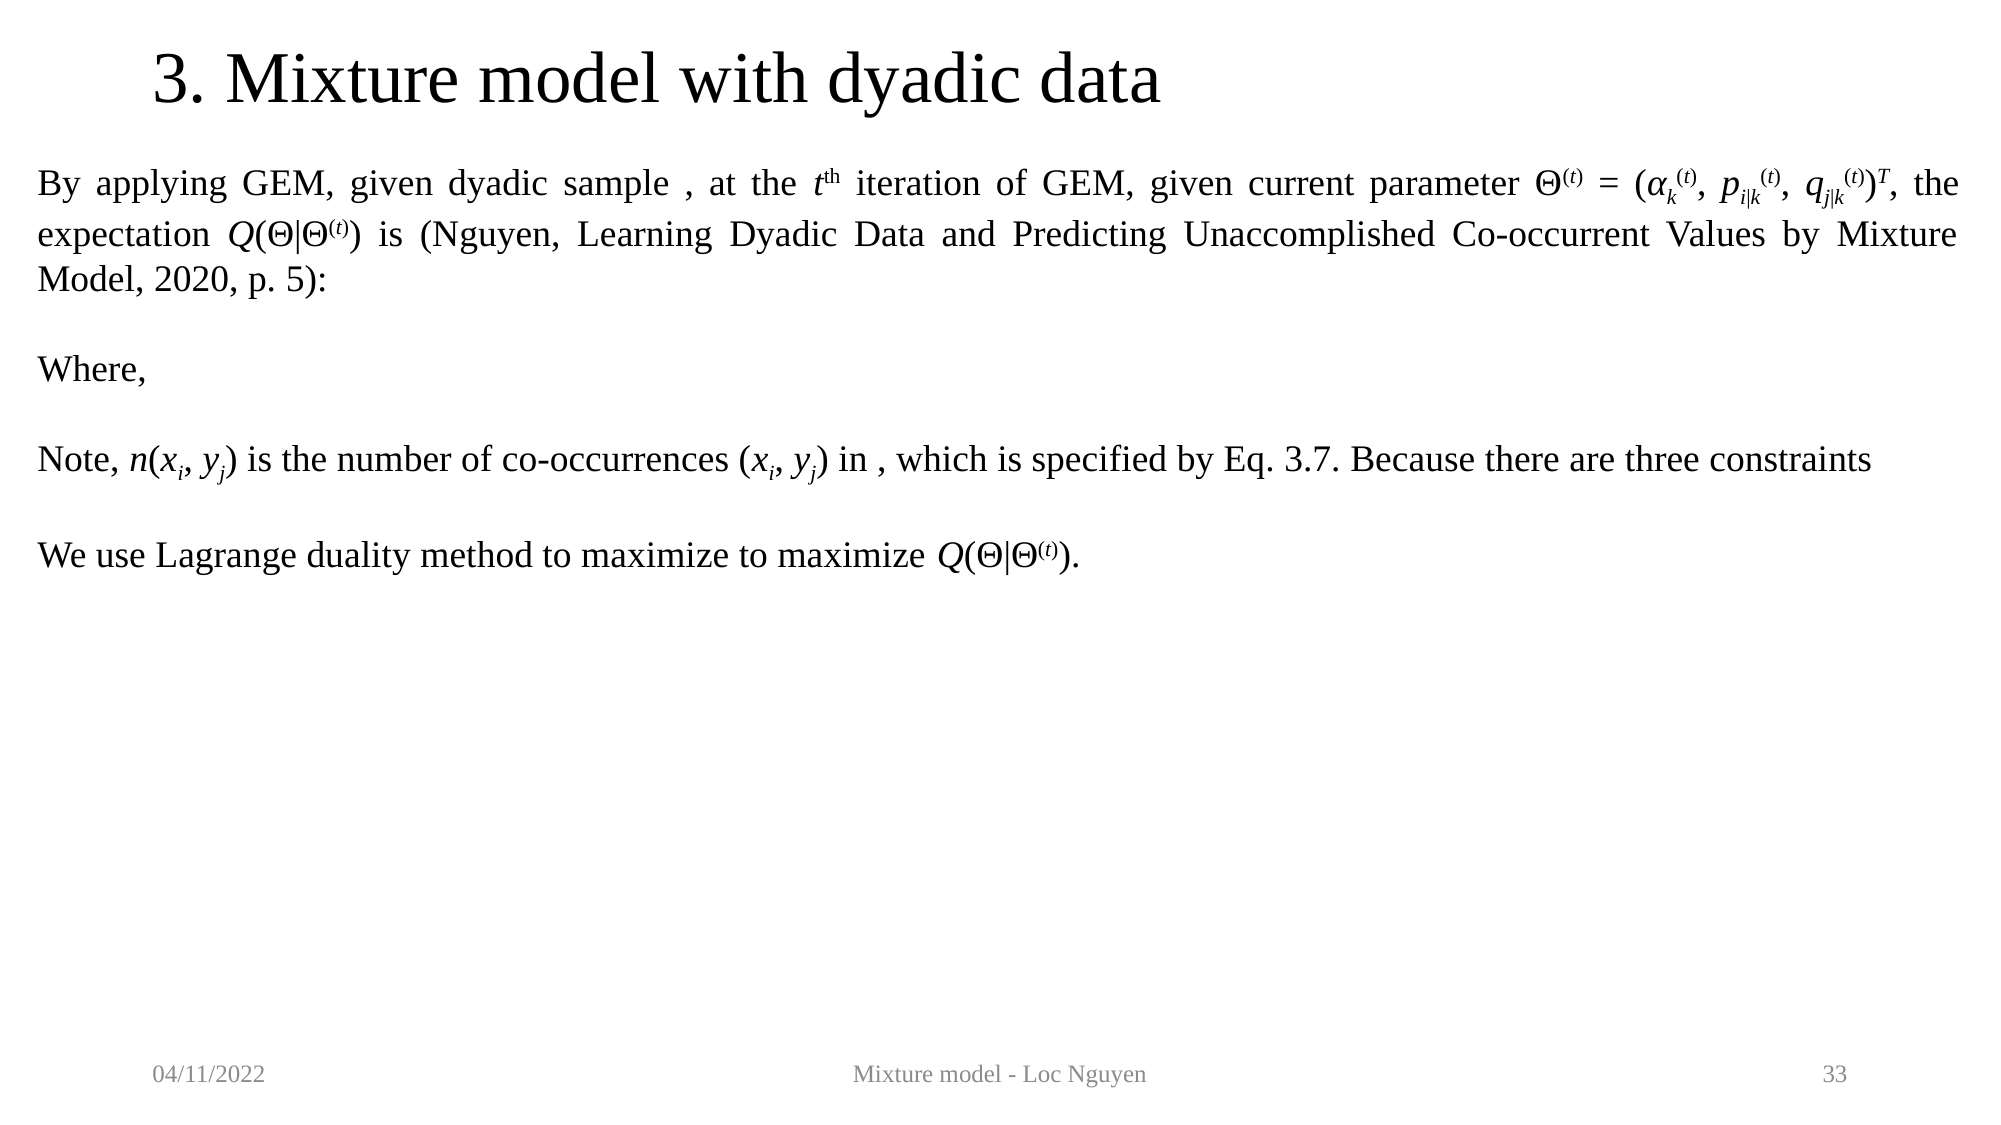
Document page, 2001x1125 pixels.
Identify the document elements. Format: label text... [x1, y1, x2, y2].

title 3. Mixture model with dyadic data [137, 19, 1863, 128]
footer Mixture model - Loc Nguyen [662, 1042, 1338, 1103]
slide_number 33 [1412, 1042, 1863, 1103]
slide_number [137, 1042, 588, 1103]
